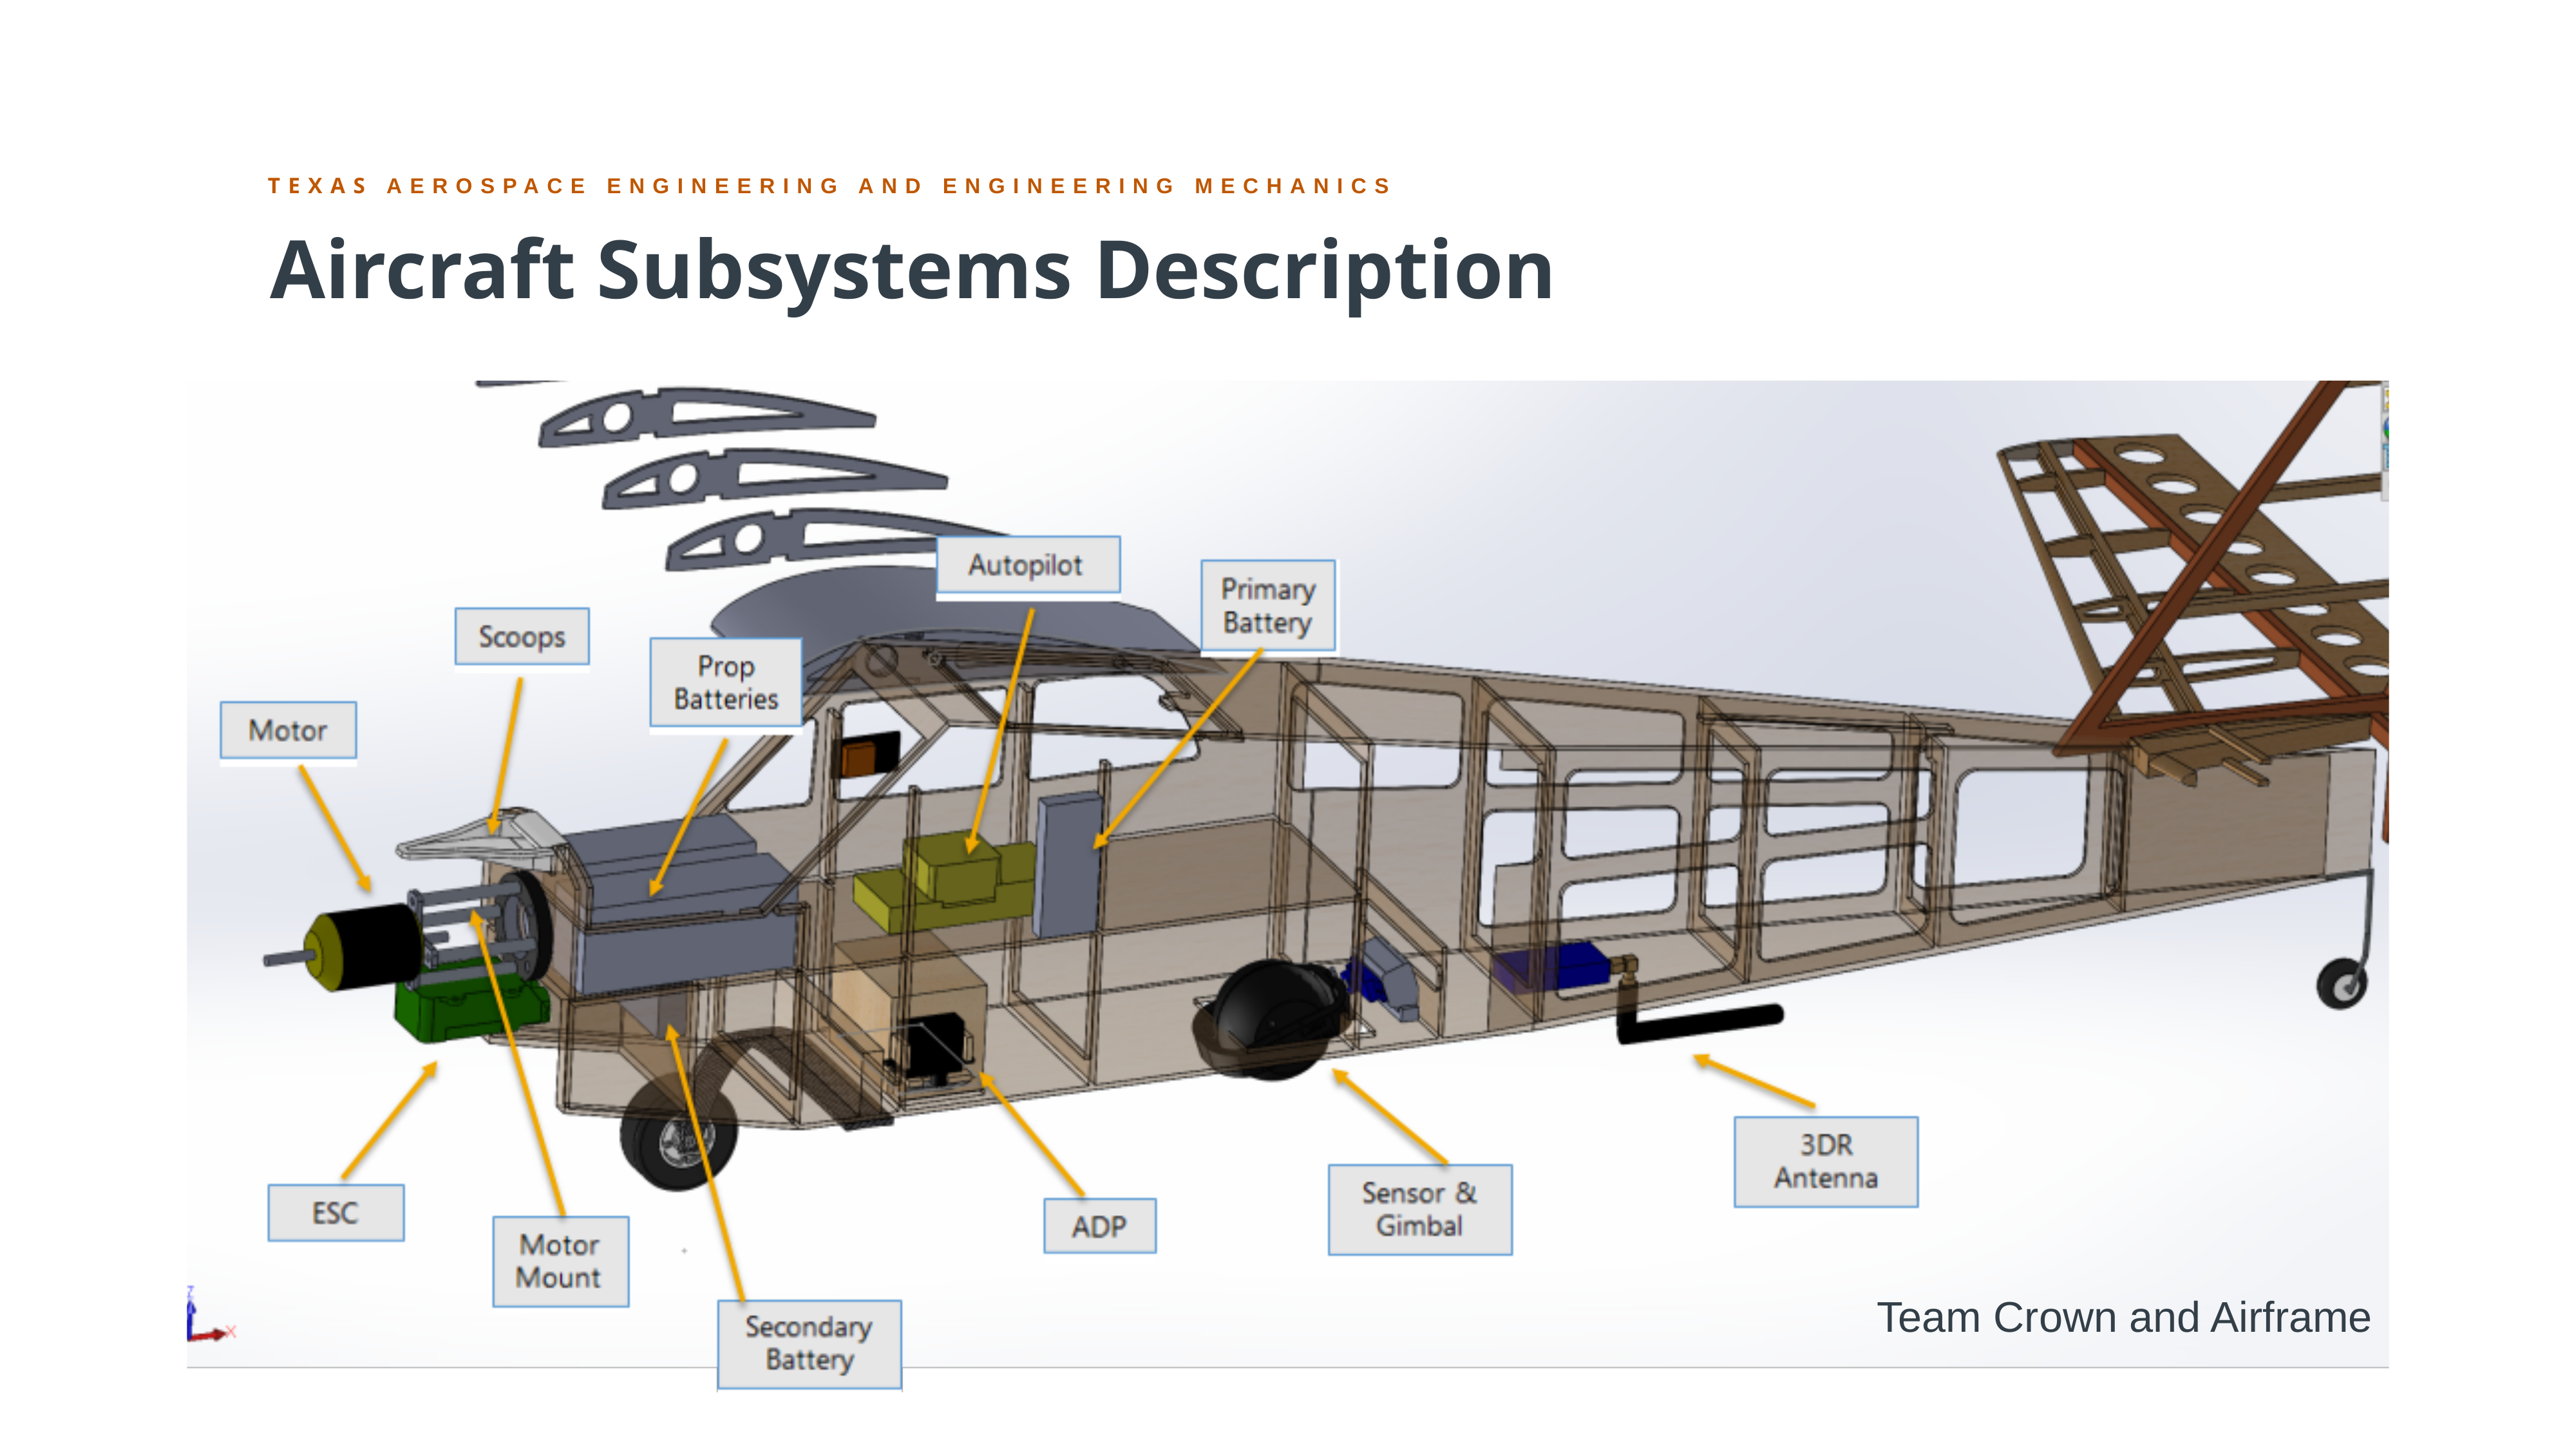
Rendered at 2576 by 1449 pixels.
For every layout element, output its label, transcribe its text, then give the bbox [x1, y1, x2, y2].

picture [187, 381, 2389, 1392]
text_box Aircraft Subsystems Description [260, 213, 2344, 319]
